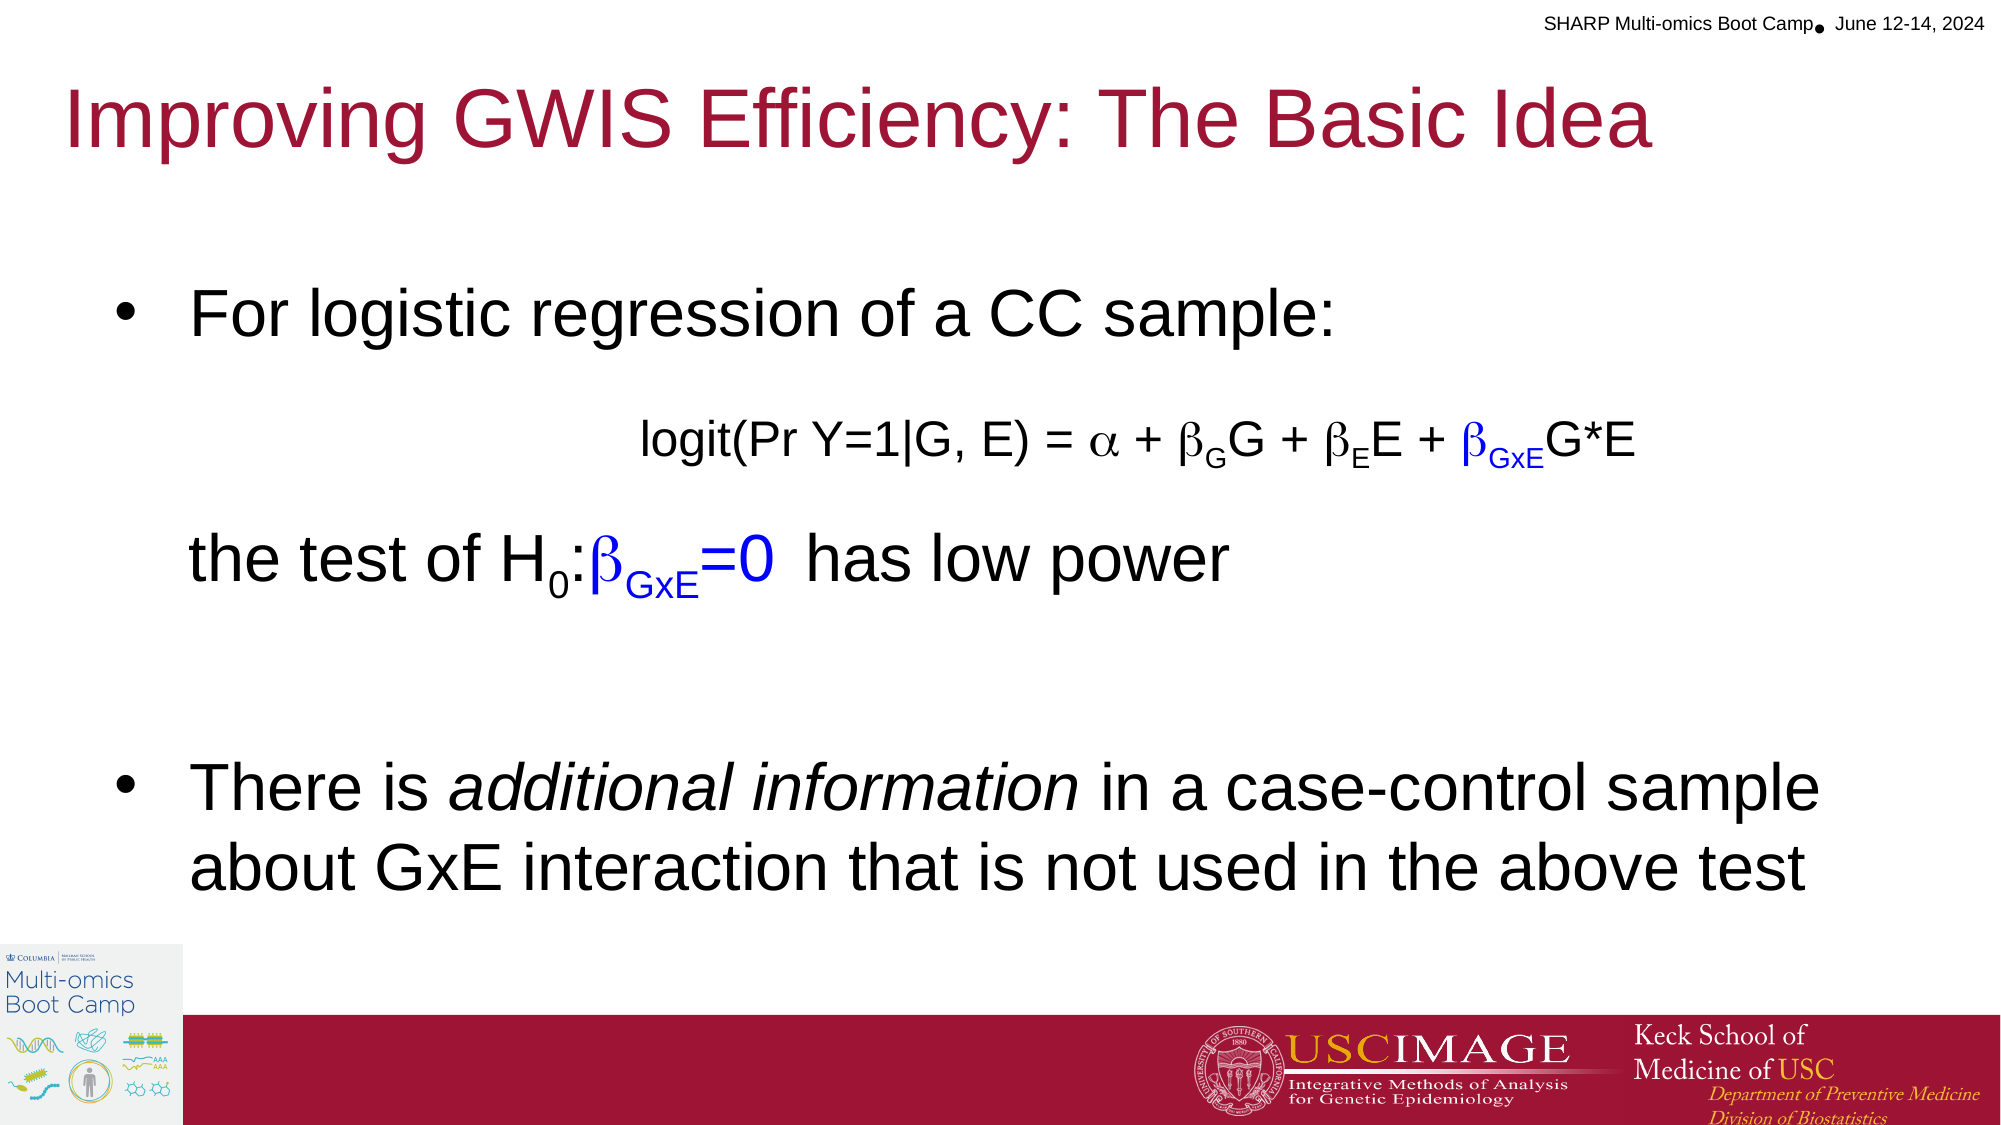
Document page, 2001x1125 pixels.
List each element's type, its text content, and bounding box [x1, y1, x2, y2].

title Improving GWIS Efficiency: The Basic Idea [46, 56, 1672, 184]
picture [1178, 1012, 1713, 1125]
list For logistic regression of a CC sample: logit(Pr Y=1|G, E) = a + bGG + bEE + bGxEG*E the test of H0:bGxE=0 has low power There is additional information in a case-control sample about GxE interaction that is not used in the above test [99, 262, 1900, 1005]
picture [0, 944, 183, 1125]
